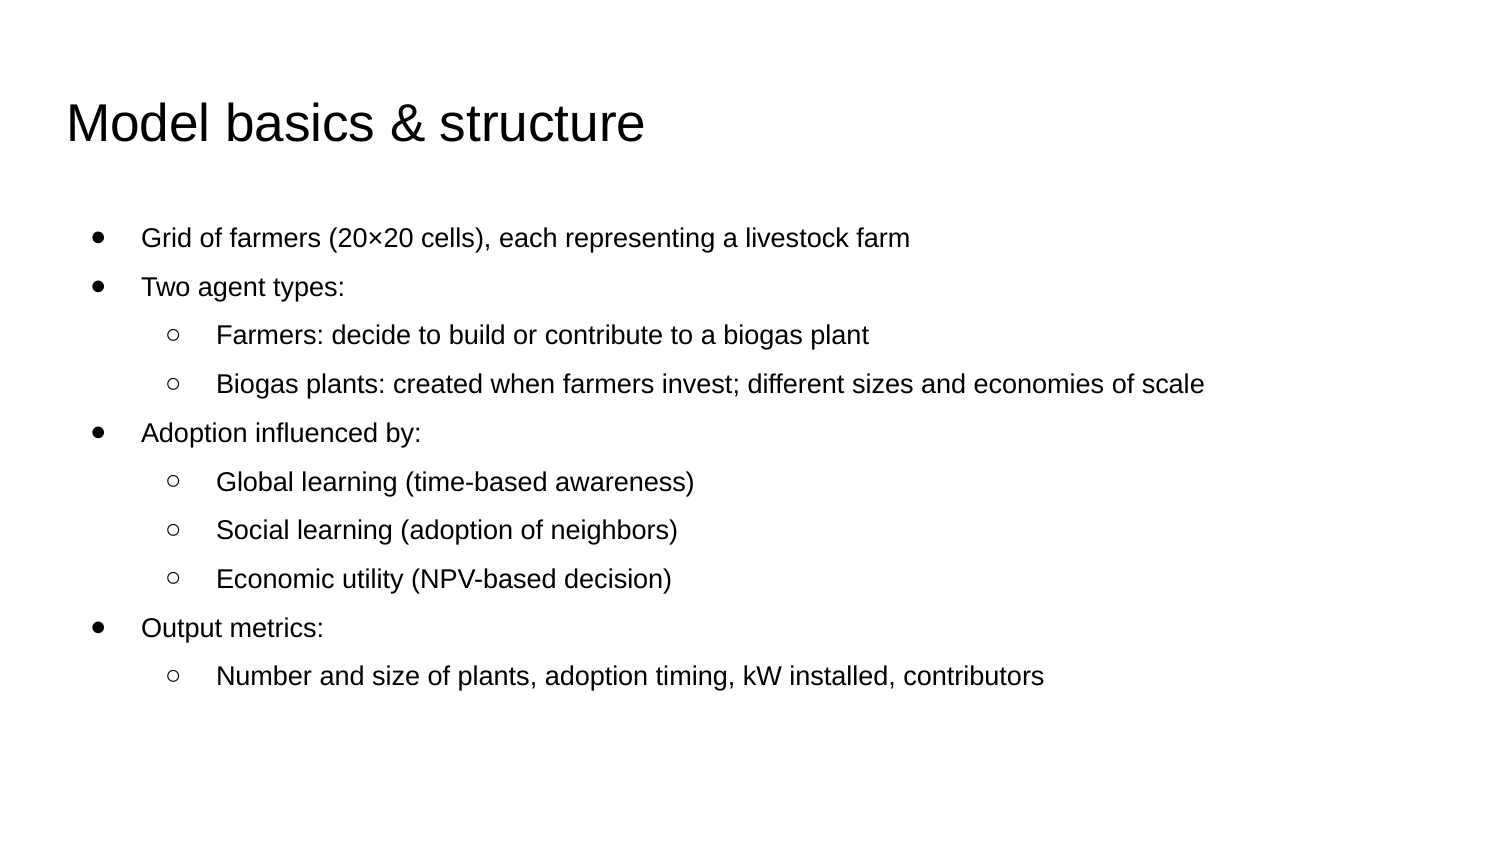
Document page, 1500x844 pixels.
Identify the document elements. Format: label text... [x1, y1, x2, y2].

title Model basics & structure [51, 72, 1449, 167]
list Grid of farmers (20×20 cells), each representing a livestock farm Two agent types: Farmers: decide to build or contribute to a biogas plant Biogas plants: created when farmers invest; different sizes and economies of scale Adoption influenced by: Global learning (time-based awareness) Social learning (adoption of neighbors) Economic utility (NPV-based decision) Output metrics: Number and size of plants, adoption timing, kW installed, contributors [51, 189, 1449, 750]
